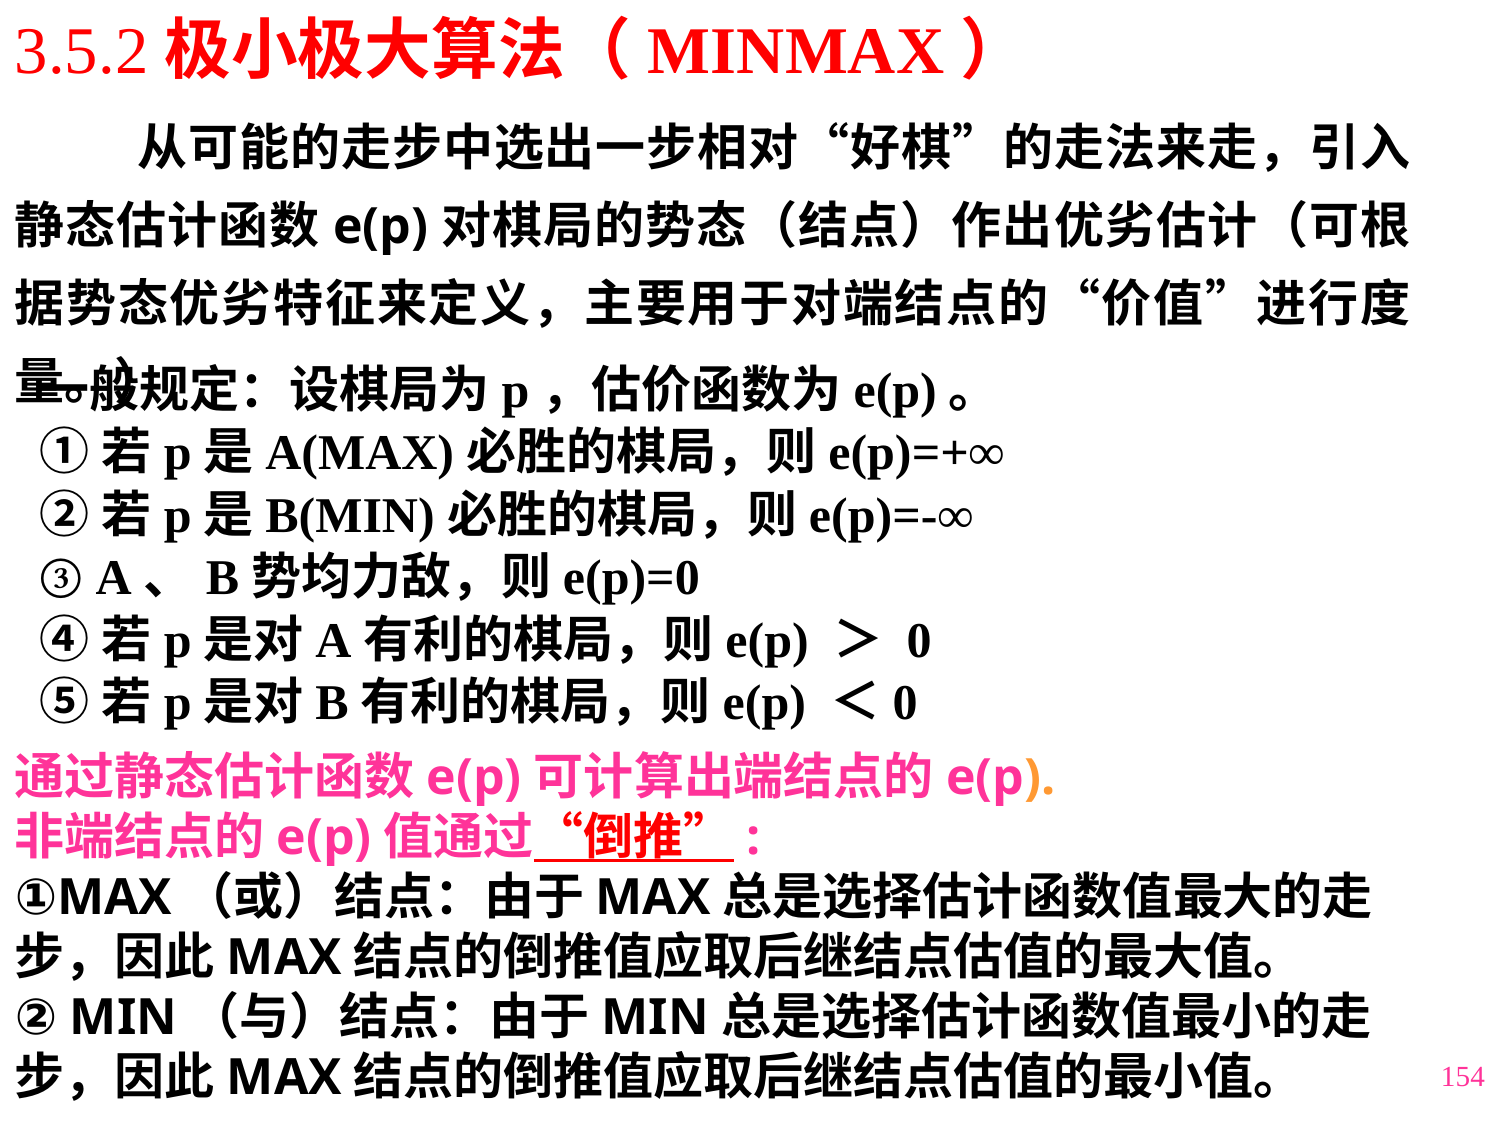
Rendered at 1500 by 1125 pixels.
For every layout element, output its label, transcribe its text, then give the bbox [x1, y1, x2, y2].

text_box 一般规定：设棋局为p，估价函数为e(p)。 ①若p是A(MAX)必胜的棋局，则e(p)=+∞ ②若p是B(MIN)必胜的棋局，则e(p)=-∞ ③ A、B势均力敌，则e(p)=0 ④若p是对A有利的棋局，则e(p) ＞ 0 ⑤若p是对B有利的棋局，则e(p) ＜0 [24, 349, 1425, 738]
text_box 3.5.2极小极大算法（MINMAX） 从可能的走步中选出一步相对“好棋”的走法来走，引入静态估计函数e(p)对棋局的势态（结点）作出优劣估计（可根据势态优劣特征来定义，主要用于对端结点的“价值”进行度量。） [0, 0, 1425, 417]
slide_number 154 [1400, 1049, 1500, 1125]
text_box 通过静态估计函数e(p)可计算出端结点的e(p). 非端结点的e(p)值通过“倒推”: ①MAX（或）结点：由于MAX总是选择估计函数值最大的走步，因此MAX结点的倒推值应取后继结点估值的最大值。 ② MIN（与）结点：由于MIN总是选择估计函数值最小的走步，因此MAX结点的倒推值应取后继结点估值的最小值。 [0, 737, 1400, 1125]
